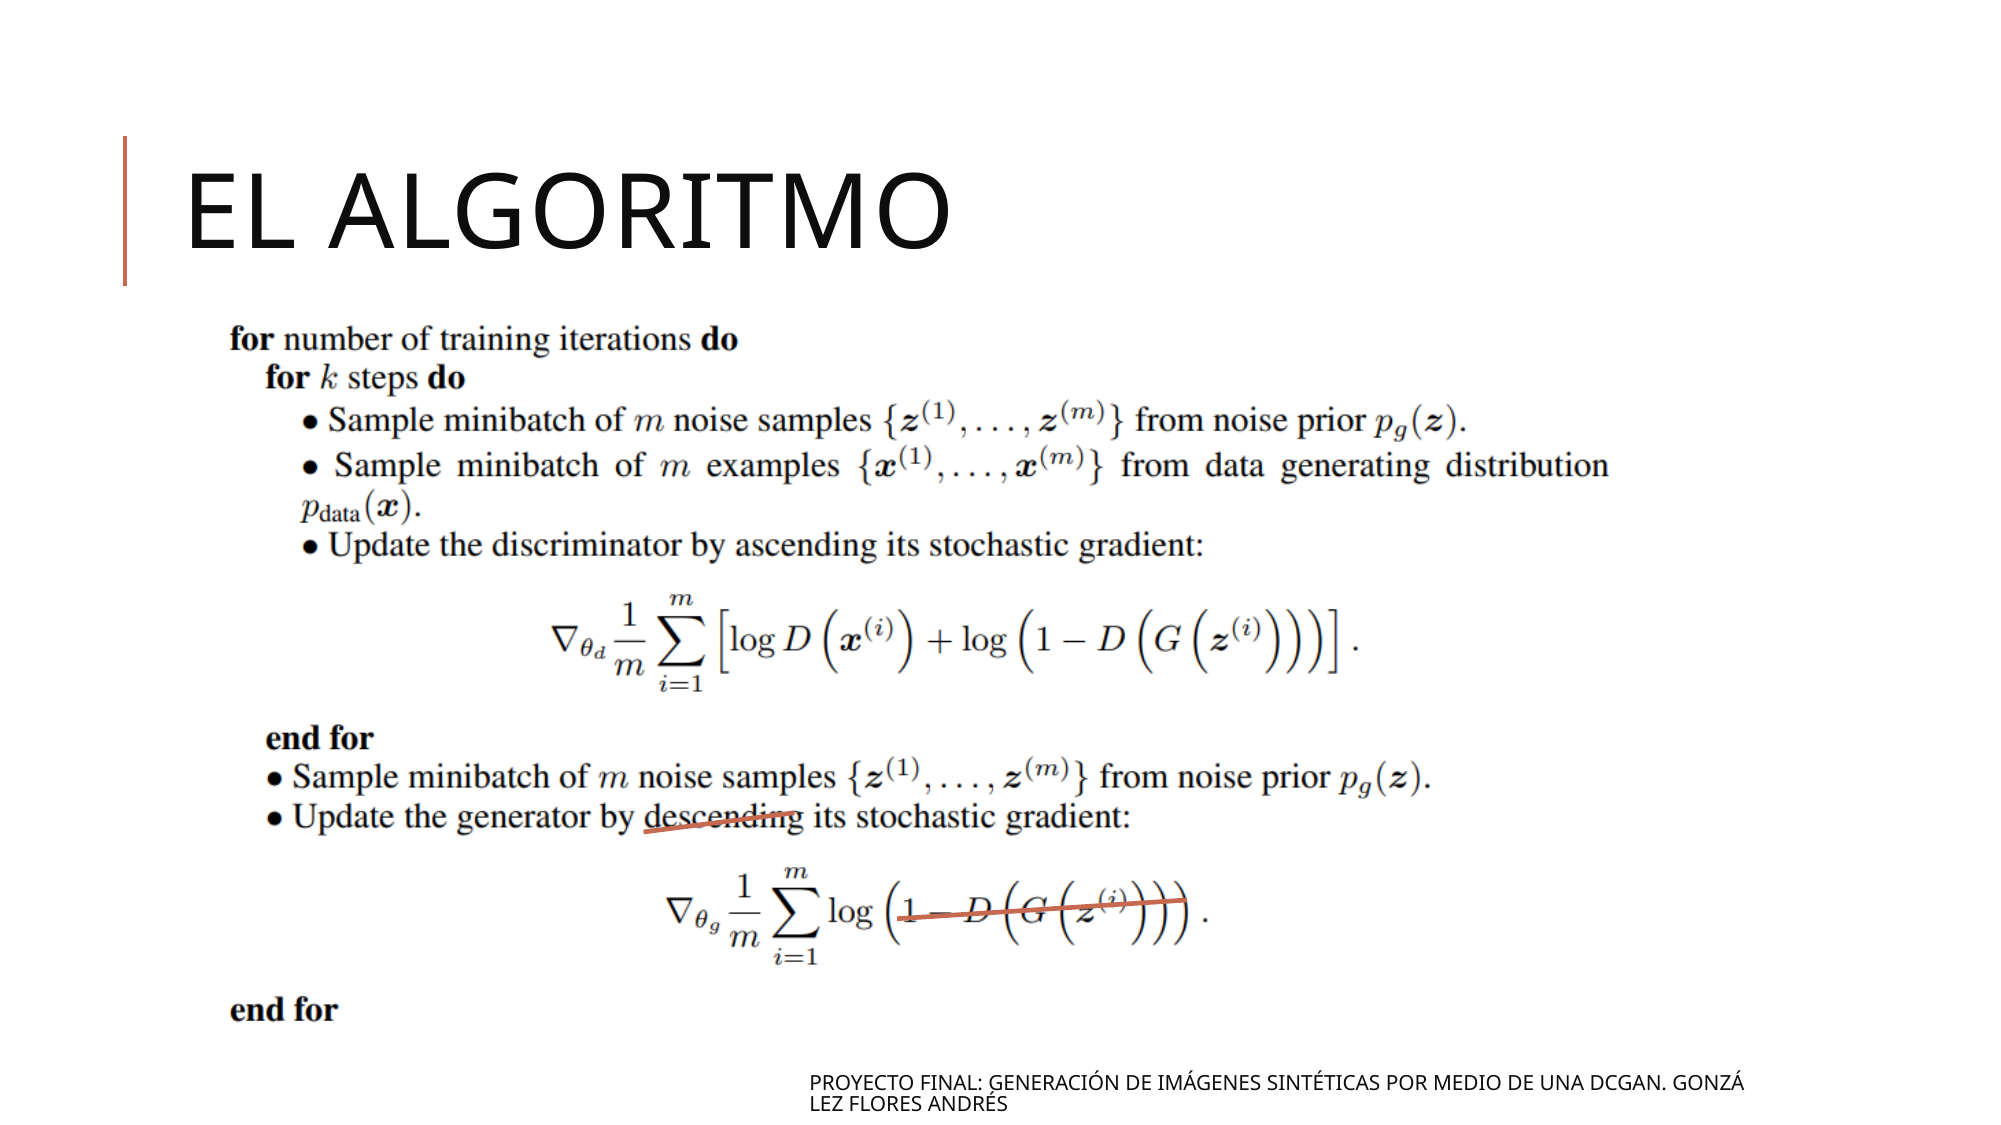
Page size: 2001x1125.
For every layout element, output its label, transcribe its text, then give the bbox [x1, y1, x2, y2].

picture [167, 321, 1657, 1030]
footer Proyecto Final: Generación de imágenes sintéticas por medio de una DCGAN. González Flores Andrés [794, 1061, 1763, 1107]
title El algoritmo [168, 96, 1763, 342]
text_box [896, 899, 1188, 919]
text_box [643, 812, 795, 833]
